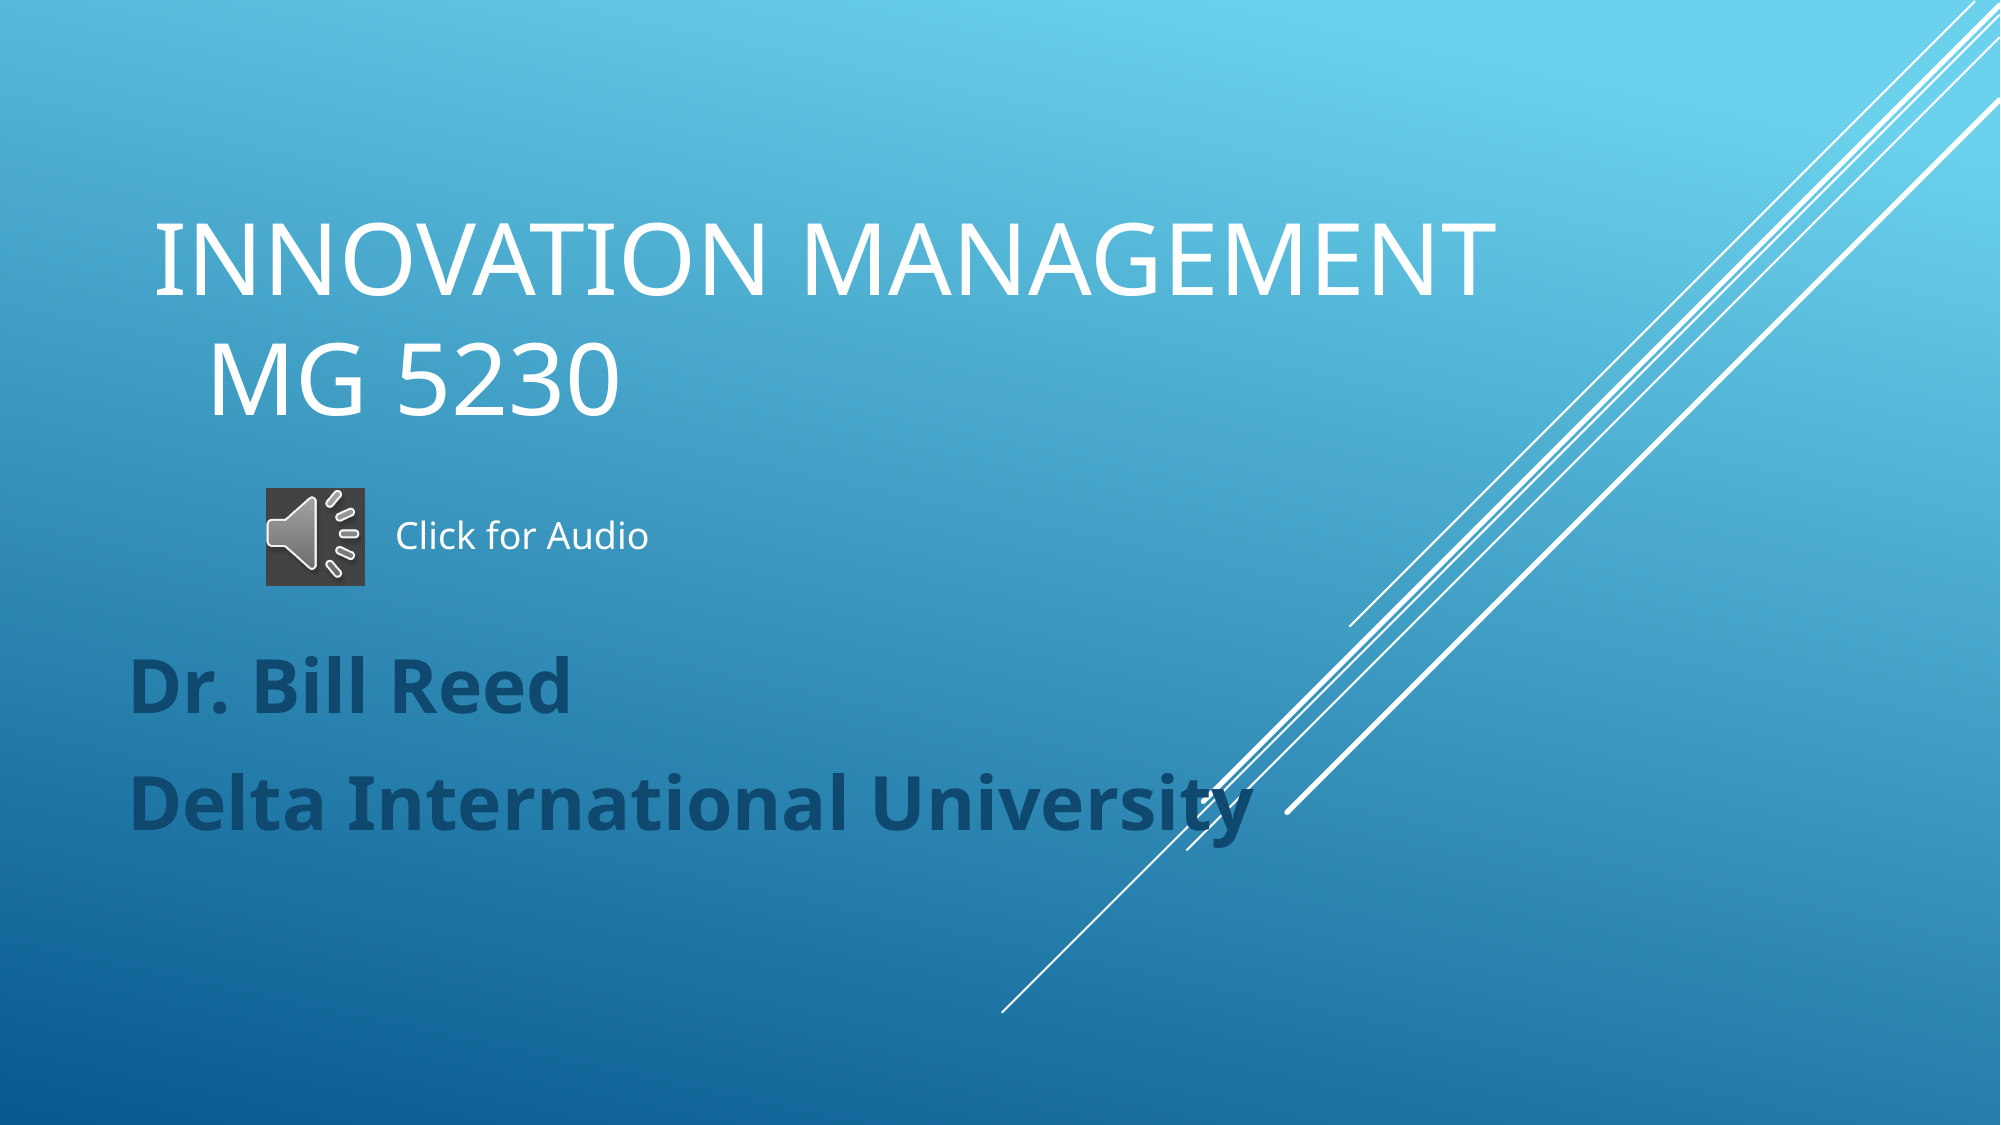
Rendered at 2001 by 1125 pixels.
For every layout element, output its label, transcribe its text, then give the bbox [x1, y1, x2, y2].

title Innovation Management MG 5230 [112, 0, 1916, 444]
picture [265, 486, 366, 588]
text_box Click for Audio [380, 504, 839, 610]
subtitle Dr. Bill Reed Delta International University [112, 630, 1477, 950]
